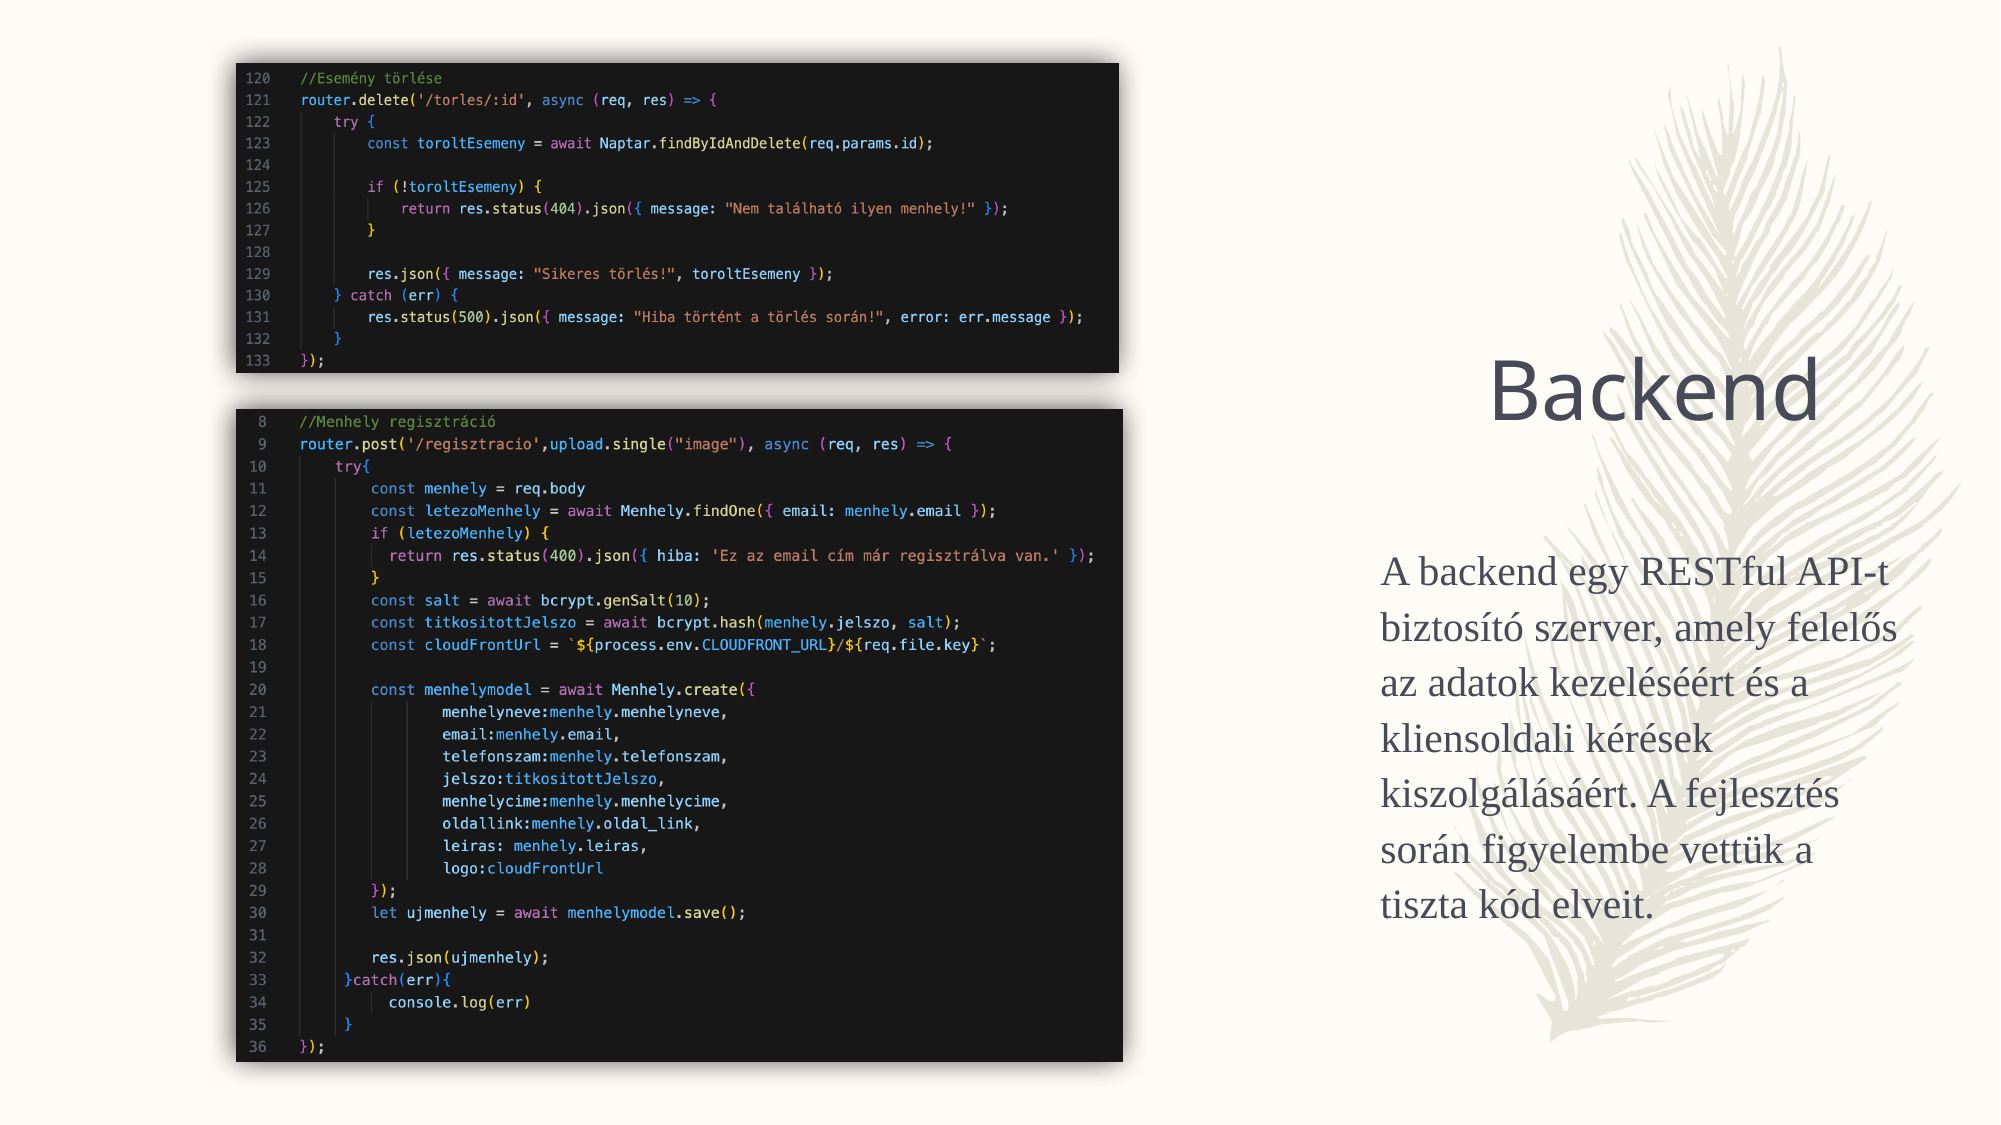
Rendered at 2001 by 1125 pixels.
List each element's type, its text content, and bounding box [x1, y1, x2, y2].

picture [235, 408, 1124, 1062]
picture [235, 63, 1119, 374]
title Backend [1390, 246, 1921, 524]
list A backend egy RESTful API-t biztosító szerver, amely felelős az adatok kezeléséért és a kliensoldali kérések kiszolgálásáért. A fejlesztés során figyelembe vettük a tiszta kód elveit. [1365, 466, 1920, 1000]
